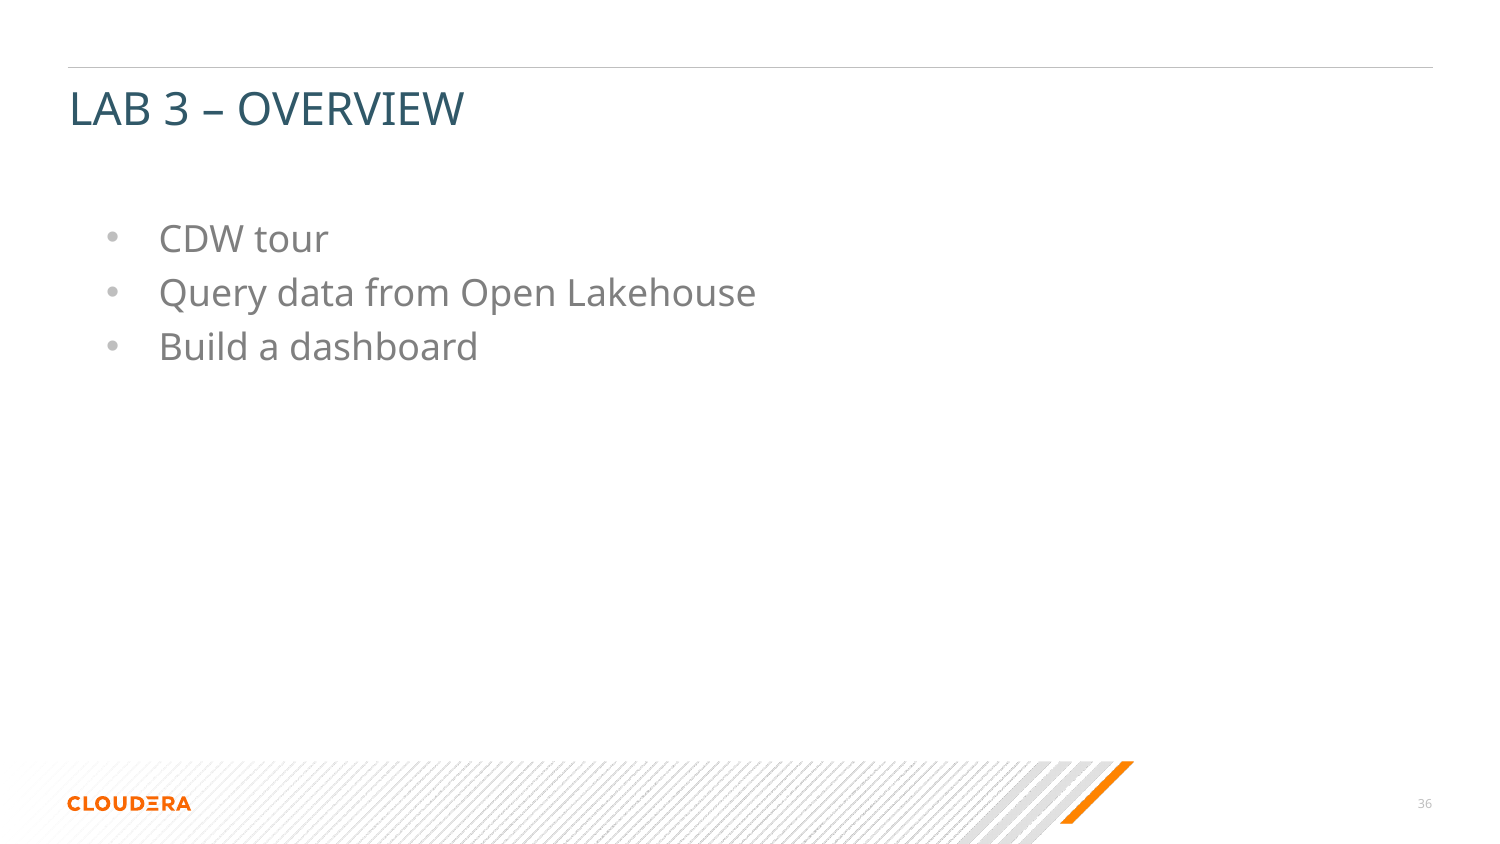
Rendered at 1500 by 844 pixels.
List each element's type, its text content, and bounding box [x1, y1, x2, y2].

picture [0, 761, 1134, 844]
list CDW tour Query data from Open Lakehouse Build a dashboard [68, 207, 1432, 744]
title LAB 3 – OVERVIEW [68, 75, 1432, 144]
